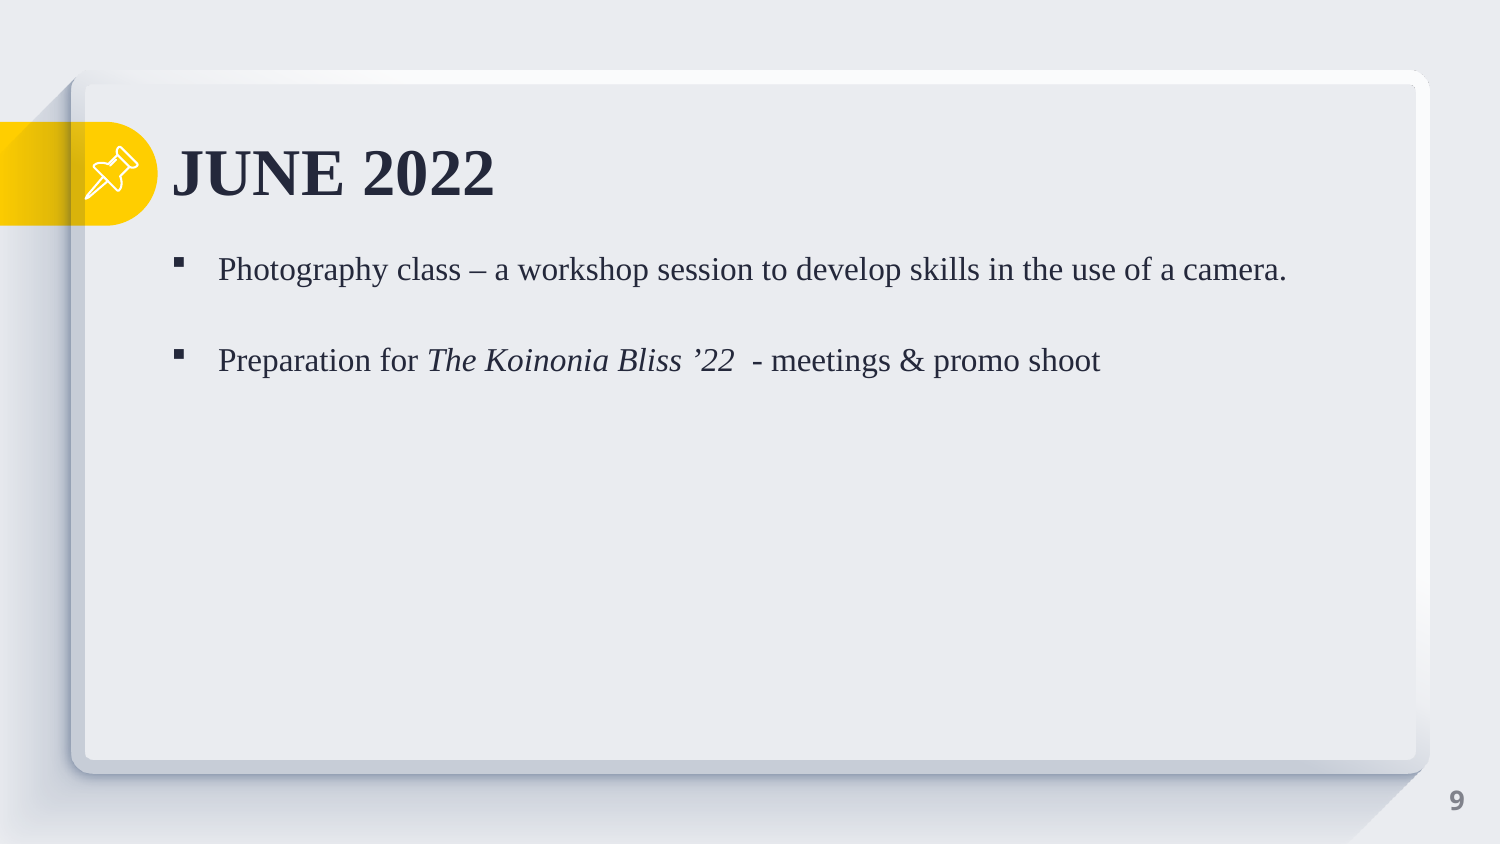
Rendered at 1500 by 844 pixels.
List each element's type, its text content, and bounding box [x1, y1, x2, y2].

slide_number 9 [1414, 759, 1500, 844]
list Photography class – a workshop session to develop skills in the use of a camera. Preparation for The Koinonia Bliss ’22 - meetings & promo shoot [171, 240, 1354, 611]
picture [0, 0, 1500, 844]
title JUNE 2022 [171, 121, 1354, 226]
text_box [85, 146, 138, 200]
